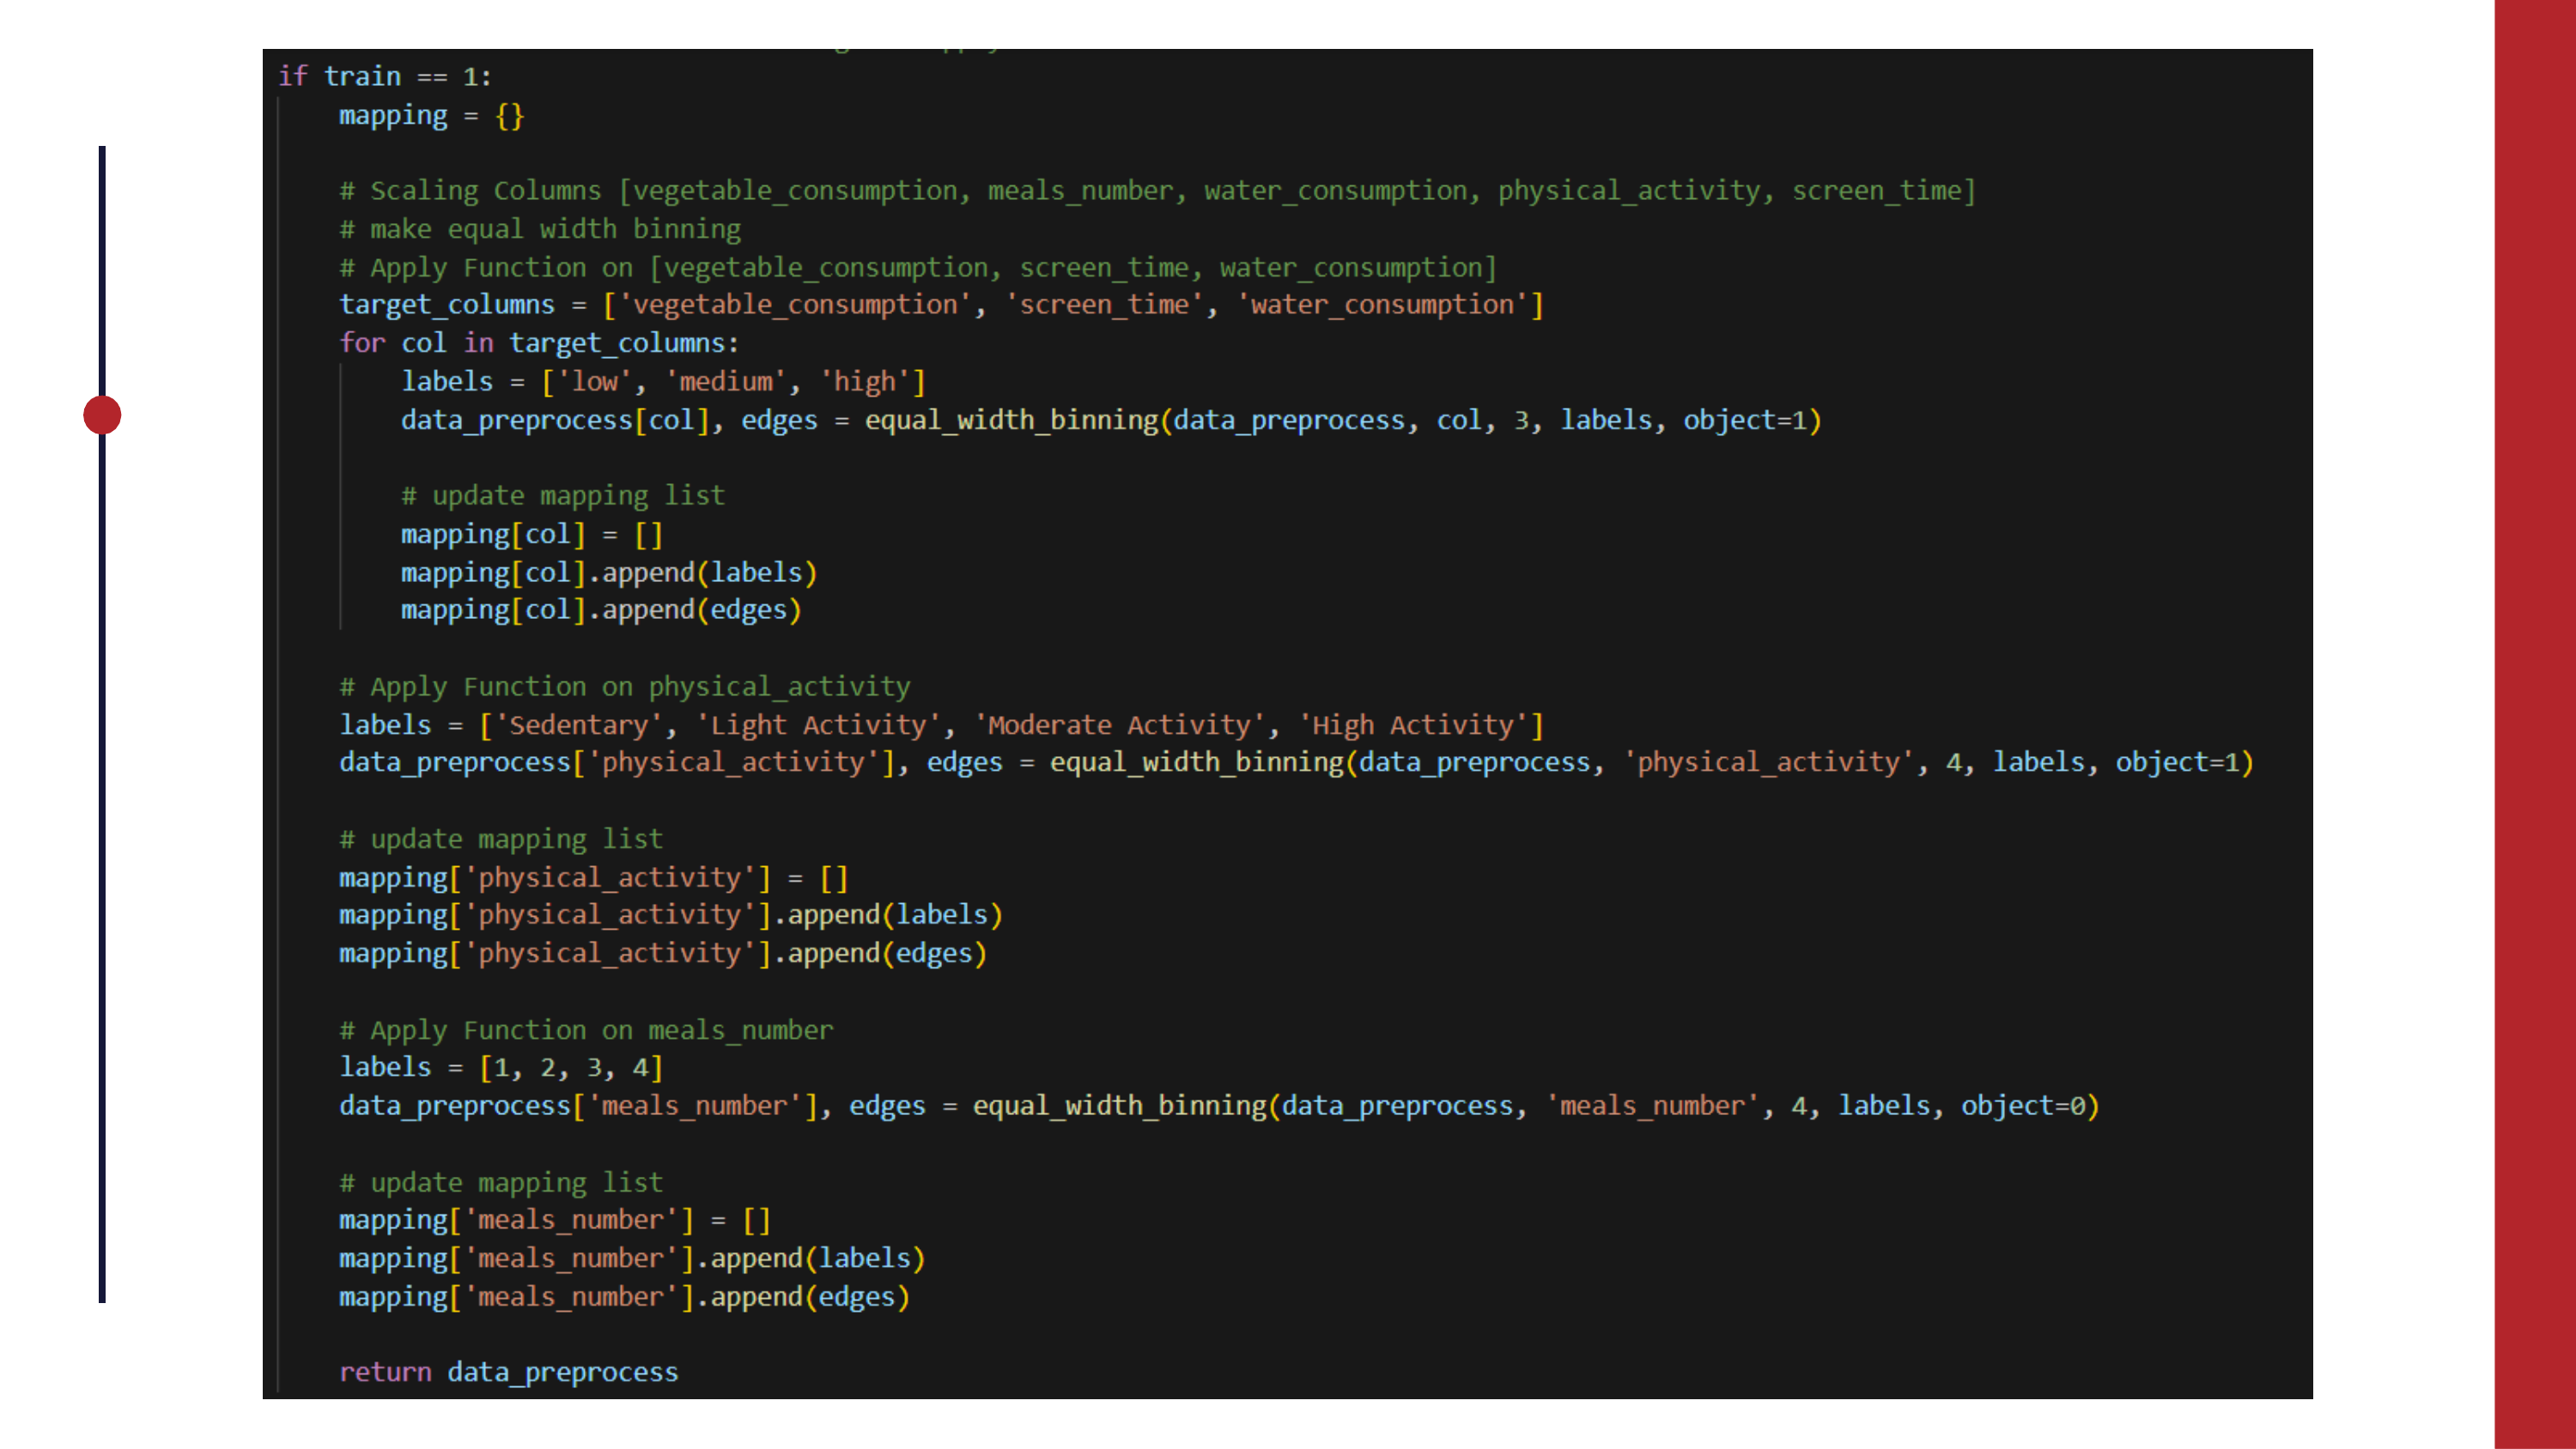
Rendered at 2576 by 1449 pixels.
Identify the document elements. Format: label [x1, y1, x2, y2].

text_box [2494, 0, 2576, 1449]
picture [262, 49, 2313, 1400]
